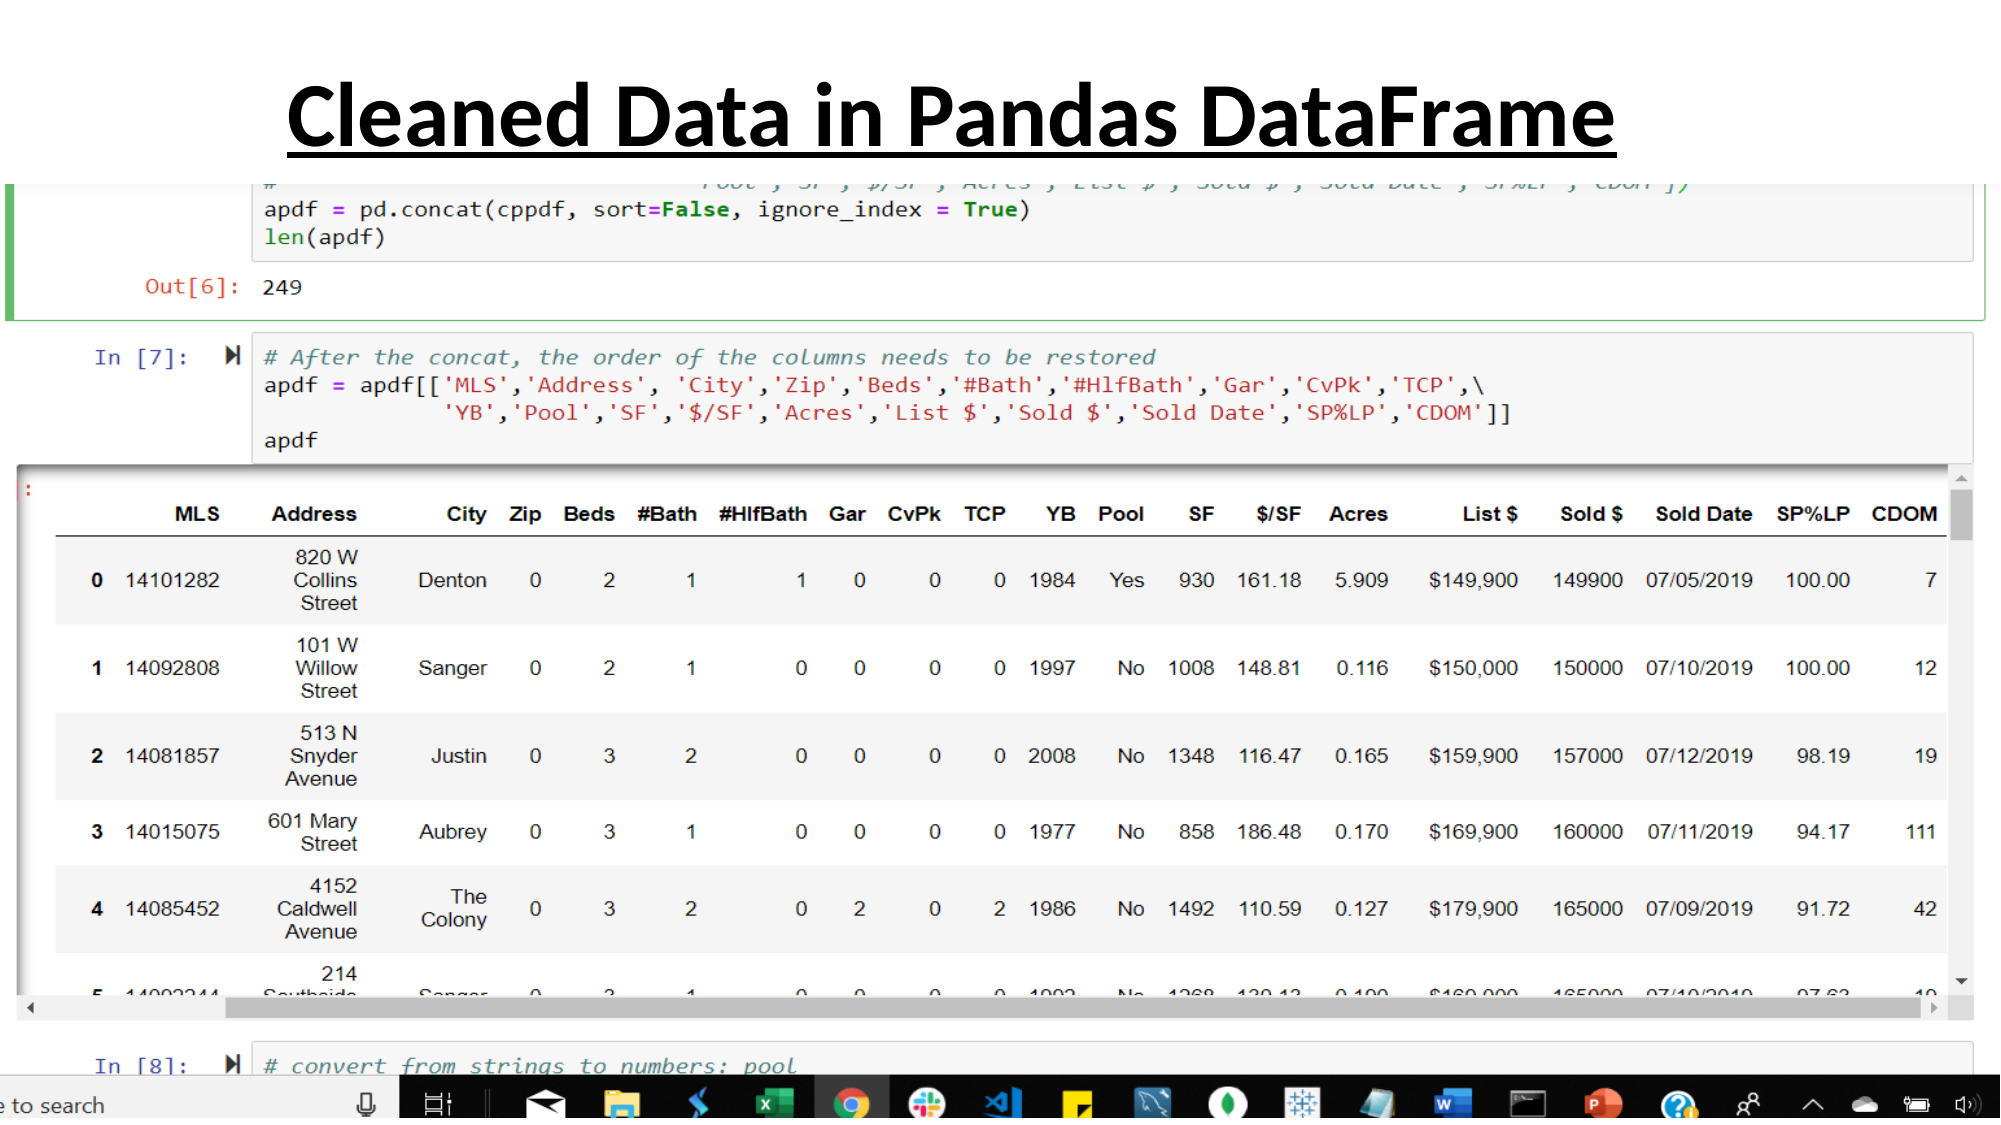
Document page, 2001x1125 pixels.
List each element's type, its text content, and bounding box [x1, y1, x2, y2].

picture [0, 184, 2000, 1118]
text_box Cleaned Data in Pandas DataFrame [213, 47, 1691, 172]
